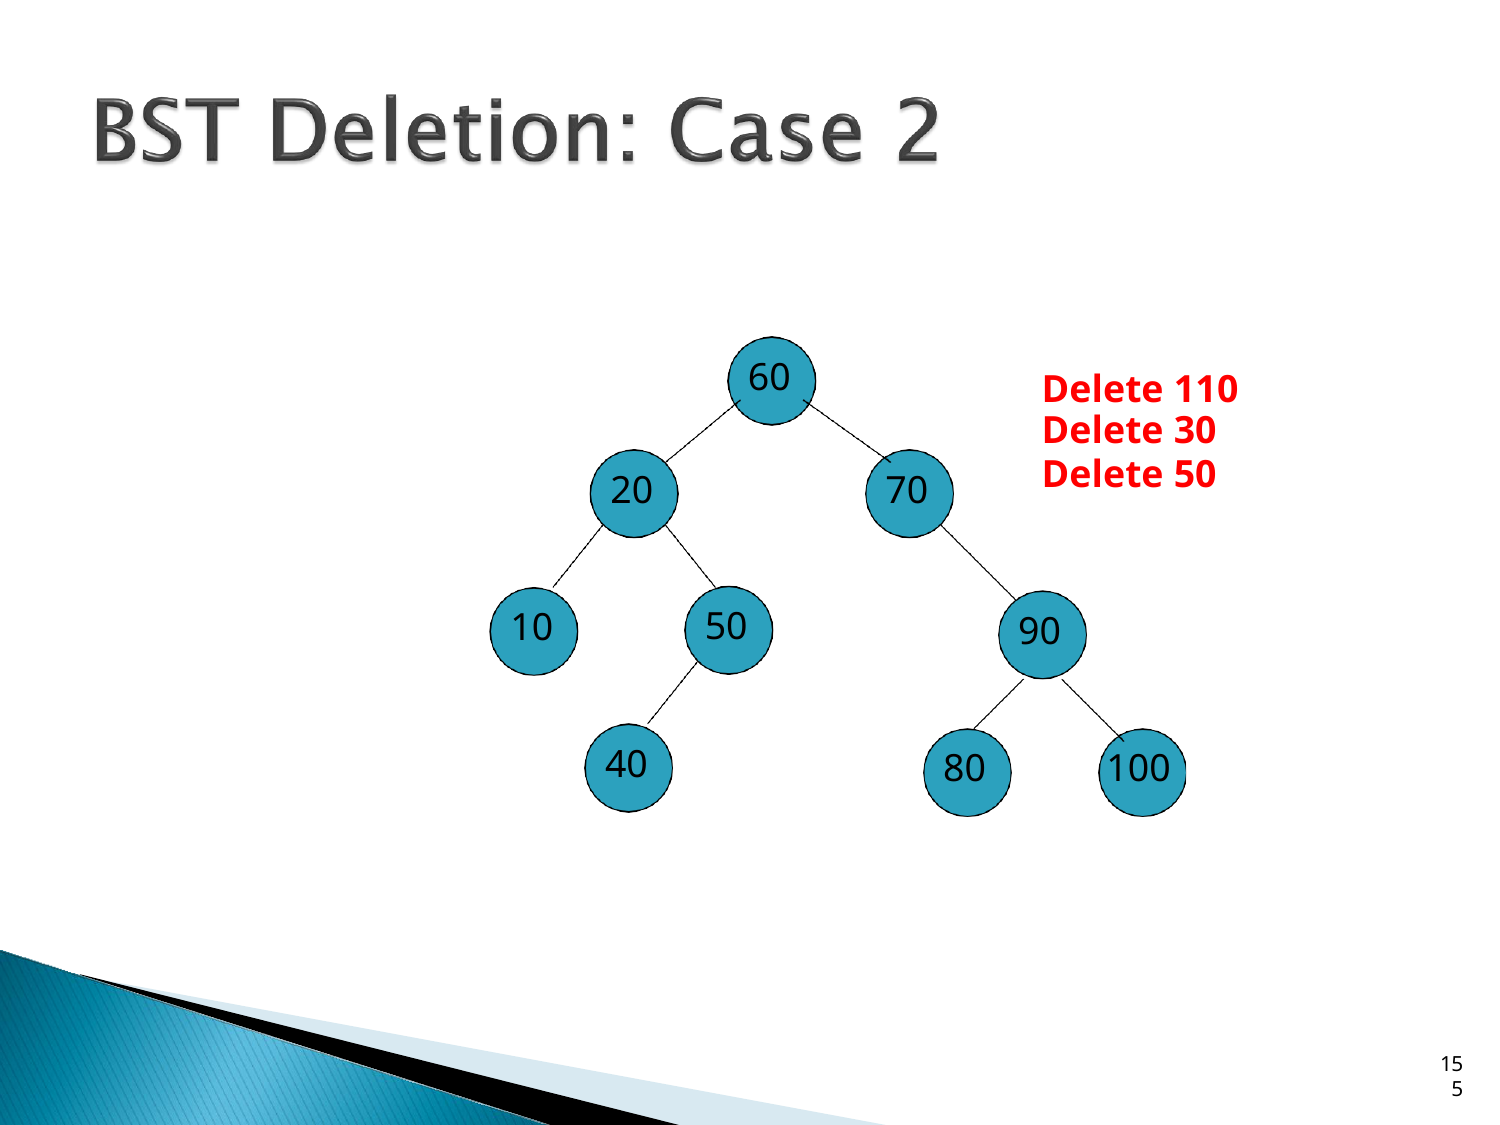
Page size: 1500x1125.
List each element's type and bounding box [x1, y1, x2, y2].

text_box [32, 59, 1029, 198]
picture [0, 948, 558, 1125]
slide_number [1435, 1054, 1469, 1125]
text_box [489, 336, 1244, 817]
